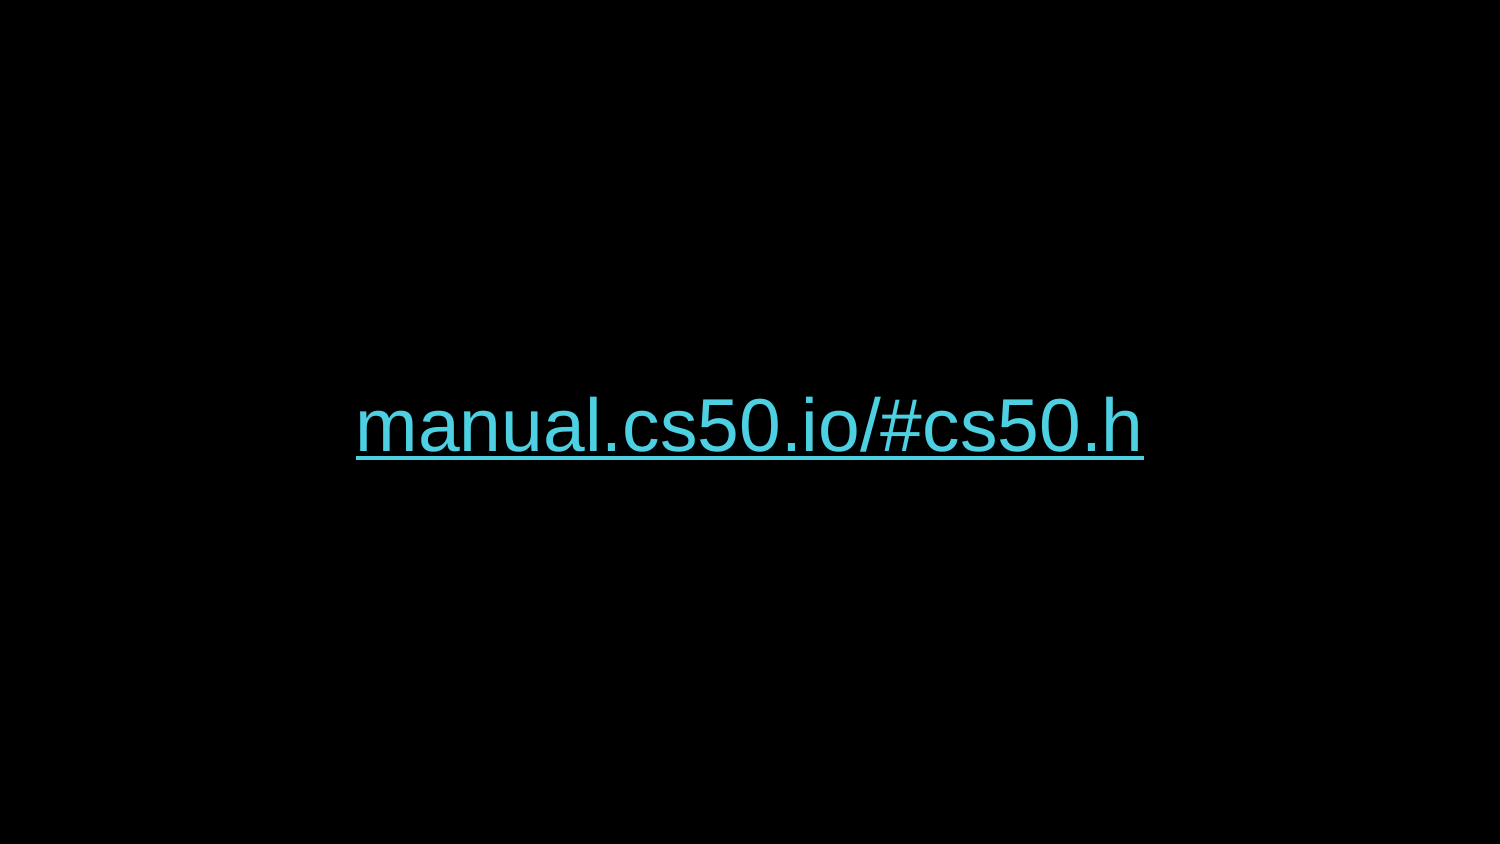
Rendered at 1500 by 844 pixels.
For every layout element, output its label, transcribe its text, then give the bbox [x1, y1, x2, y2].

title manual.cs50.io/#cs50.h [51, 352, 1449, 491]
